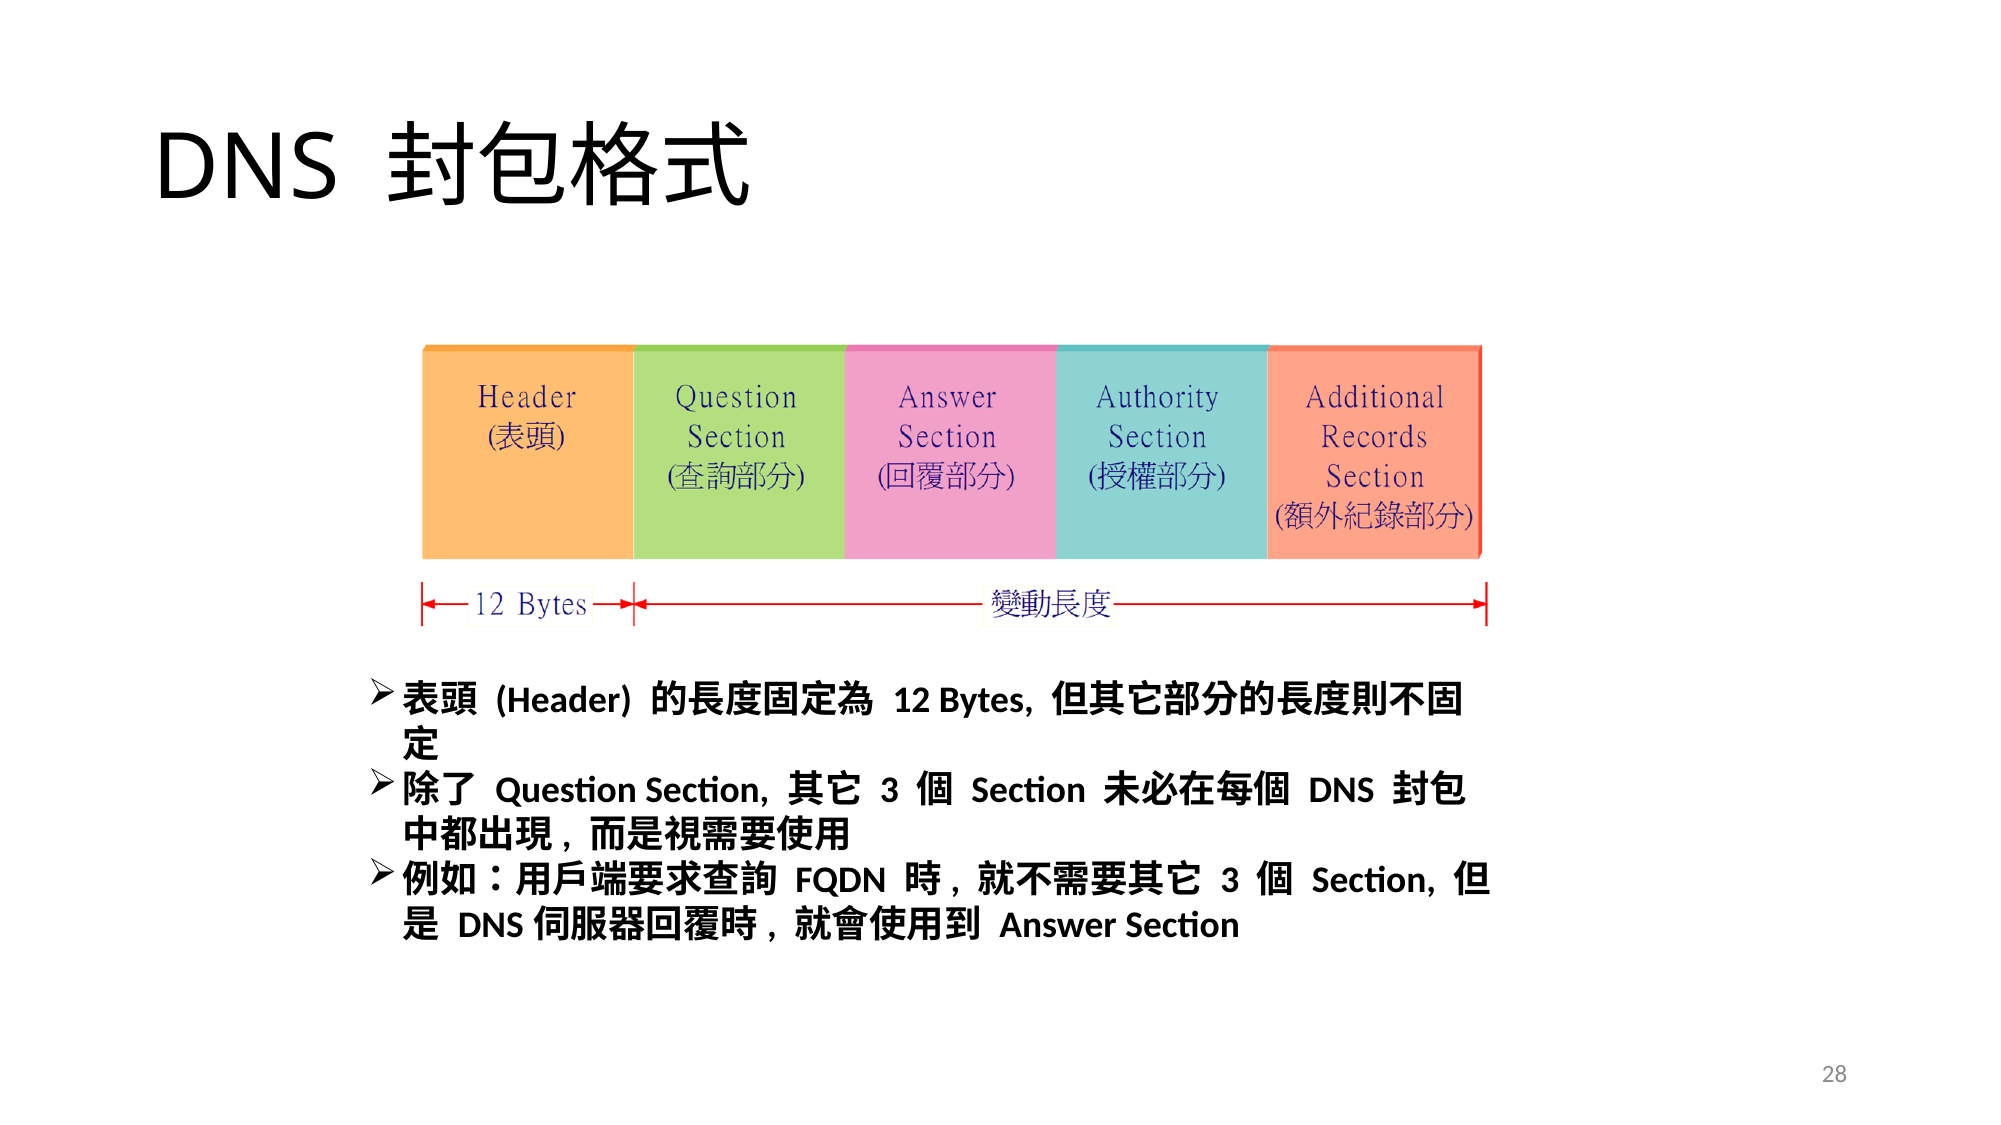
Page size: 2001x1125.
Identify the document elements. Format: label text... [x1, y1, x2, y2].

title DNS 封包格式 [137, 59, 1863, 278]
text_box 表頭 (Header) 的長度固定為 12 Bytes, 但其它部分的長度則不固定 除了 Question Section, 其它 3 個 Section 未必在每個 DNS 封包中都出現, 而是視需要使用 例如：用戶端要求查詢 FQDN 時, 就不需要其它 3 個 Section, 但是 DNS伺服器回覆時, 就會使用到 Answer Section [353, 667, 1514, 952]
picture [413, 336, 1492, 636]
slide_number 28 [1412, 1042, 1863, 1103]
